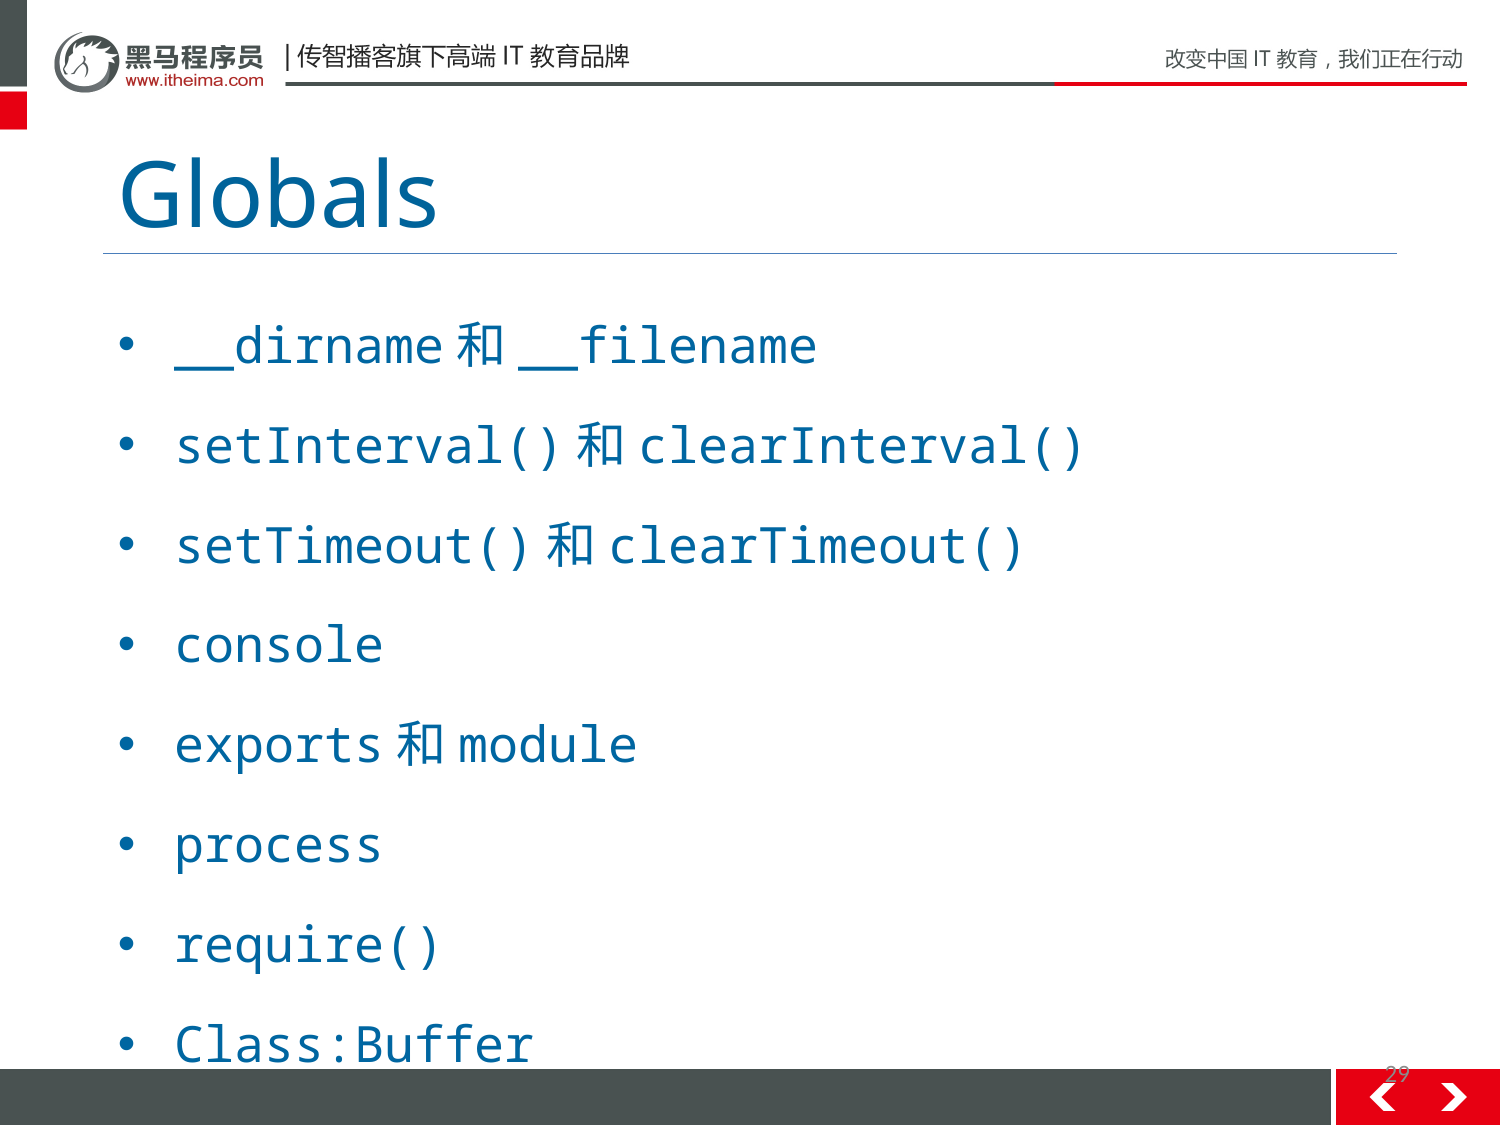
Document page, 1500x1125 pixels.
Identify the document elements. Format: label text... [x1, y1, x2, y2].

slide_number 29 [1074, 1042, 1425, 1103]
list __dirname和__filename setInterval()和clearInterval() setTimeout()和clearTimeout() console exports和module process require() Class:Buffer [103, 275, 1397, 1040]
title Globals [103, 95, 1397, 254]
picture [0, 0, 1500, 1125]
